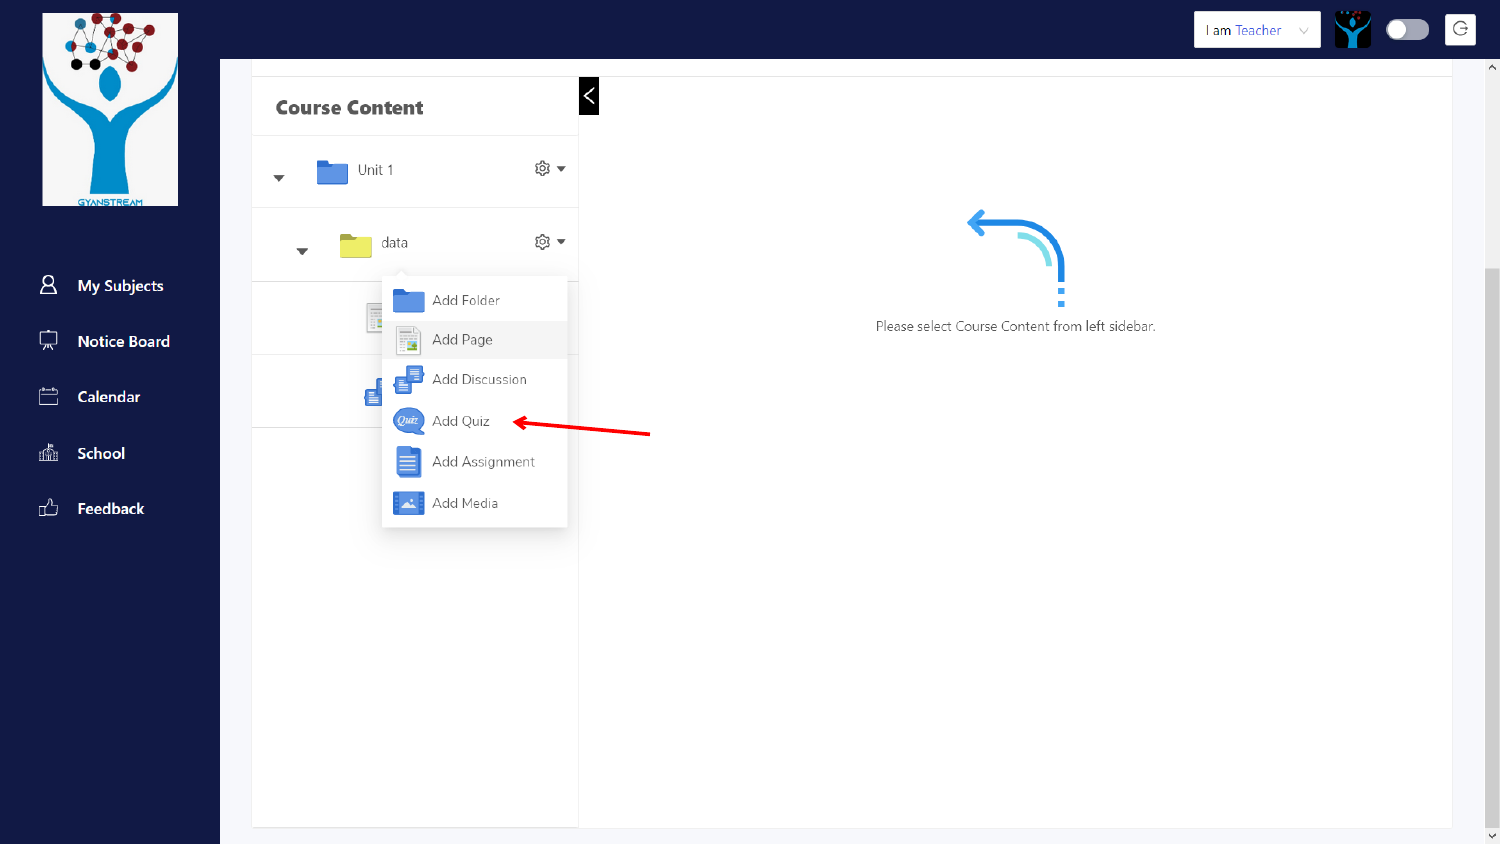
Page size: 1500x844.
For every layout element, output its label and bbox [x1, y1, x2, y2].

picture [0, 0, 1500, 844]
text_box [512, 421, 651, 435]
